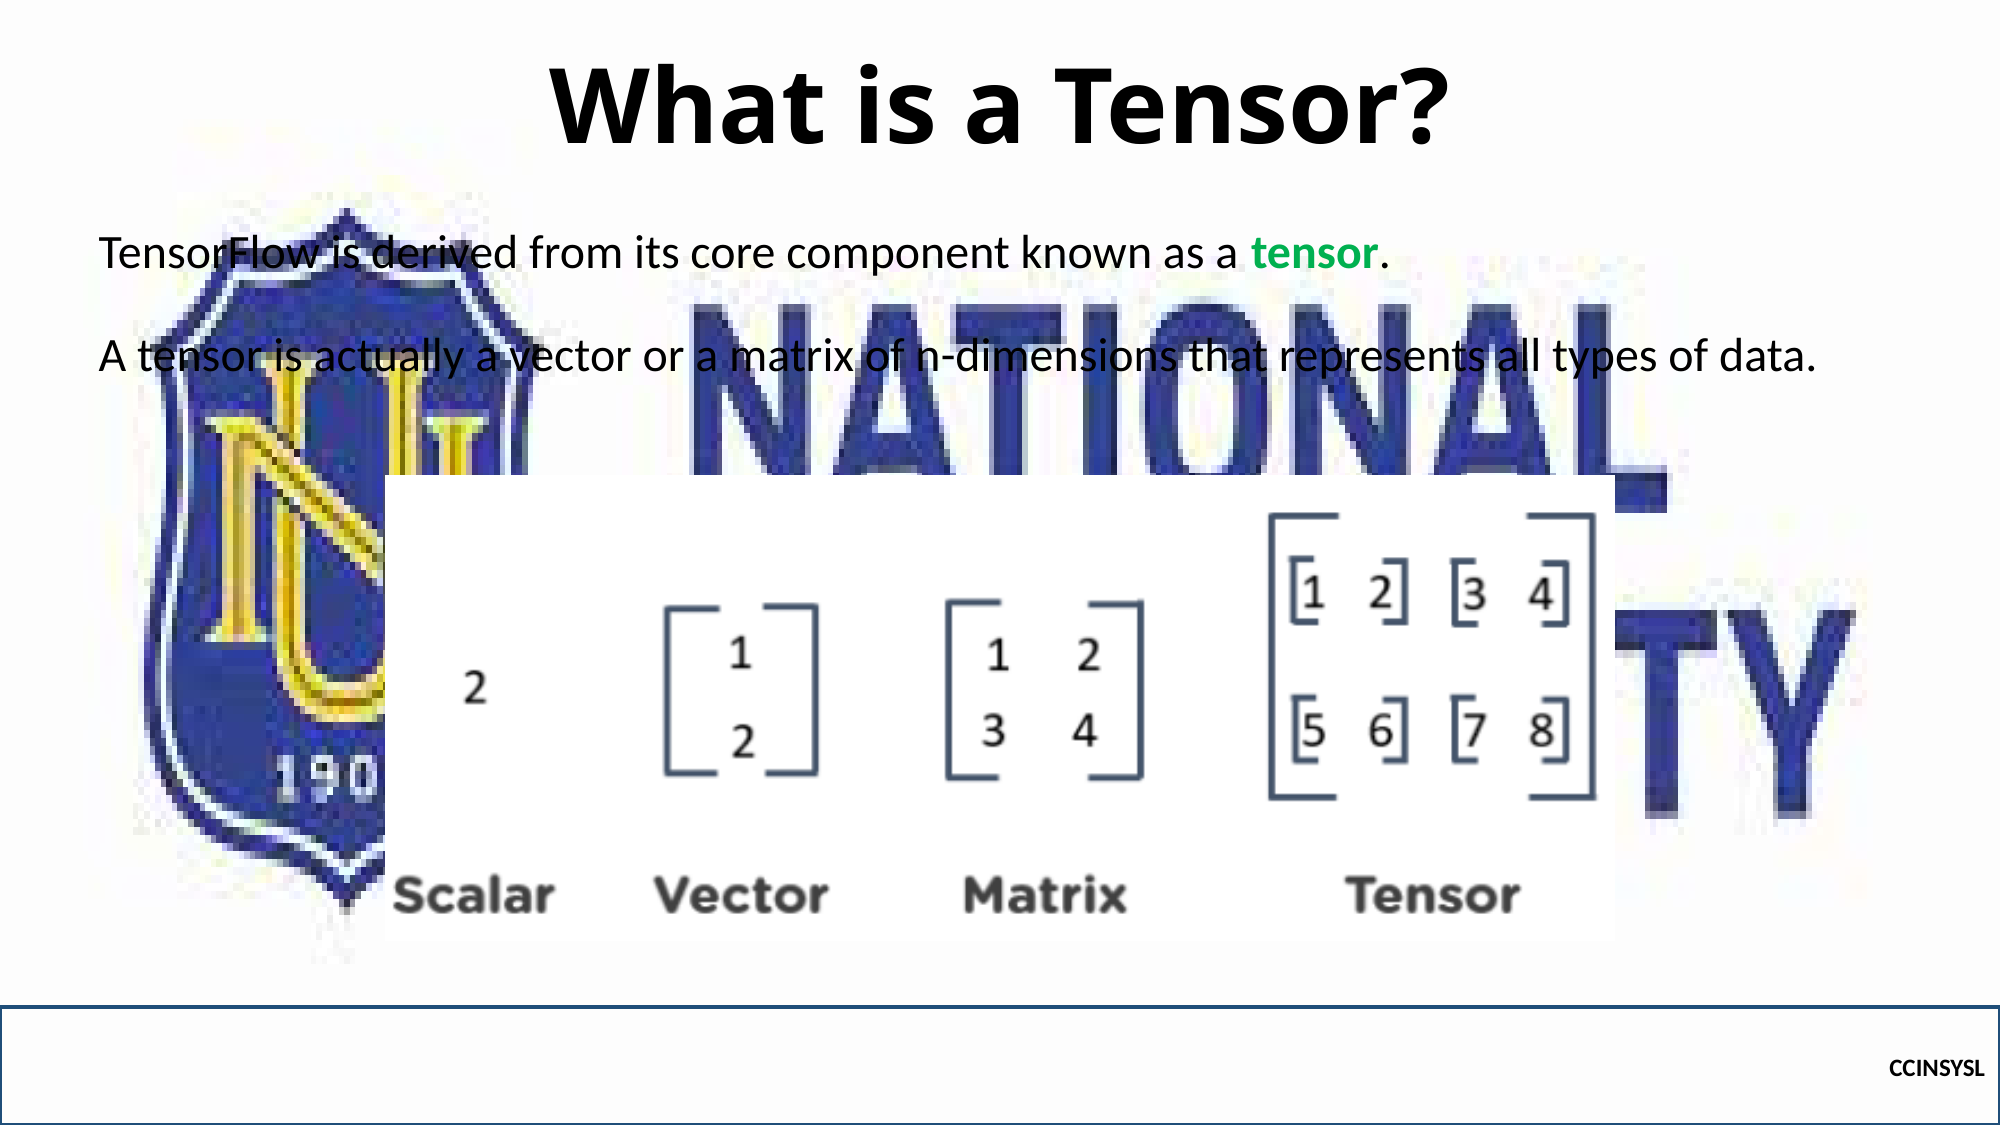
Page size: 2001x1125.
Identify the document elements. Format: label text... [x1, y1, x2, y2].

title What is a Tensor? [249, 55, 1750, 174]
text_box TensorFlow is derived from its core component known as a tensor. A tensor is actually a vector or a matrix of n-dimensions that represents all types of data. [83, 225, 1916, 390]
footer CCINSYSL [0, 1007, 2000, 1125]
picture [0, 0, 2000, 1007]
